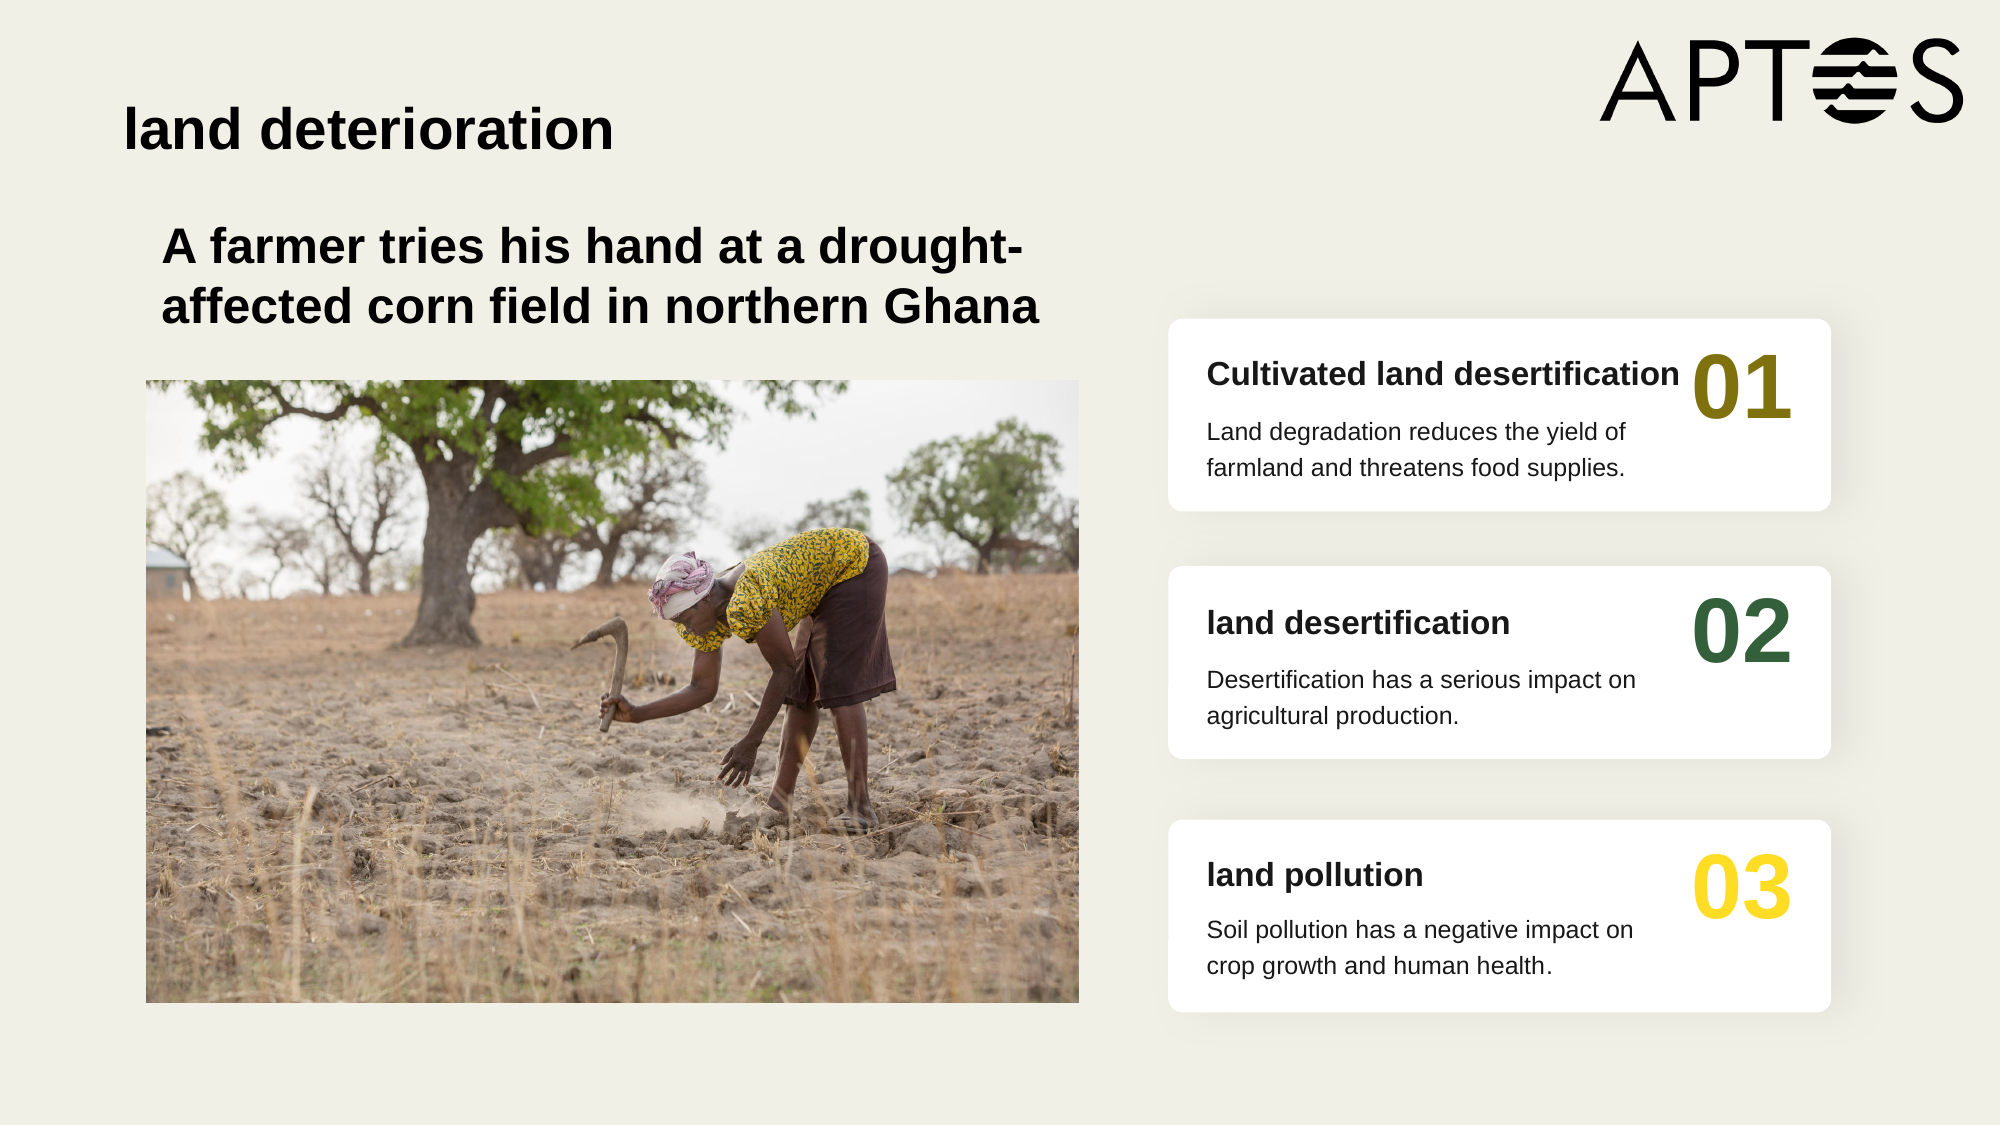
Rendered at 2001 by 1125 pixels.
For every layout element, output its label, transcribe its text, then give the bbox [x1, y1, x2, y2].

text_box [146, 206, 1832, 1013]
title land deterioration [108, 0, 1890, 169]
picture [146, 380, 1079, 1003]
picture [1586, 20, 1979, 148]
